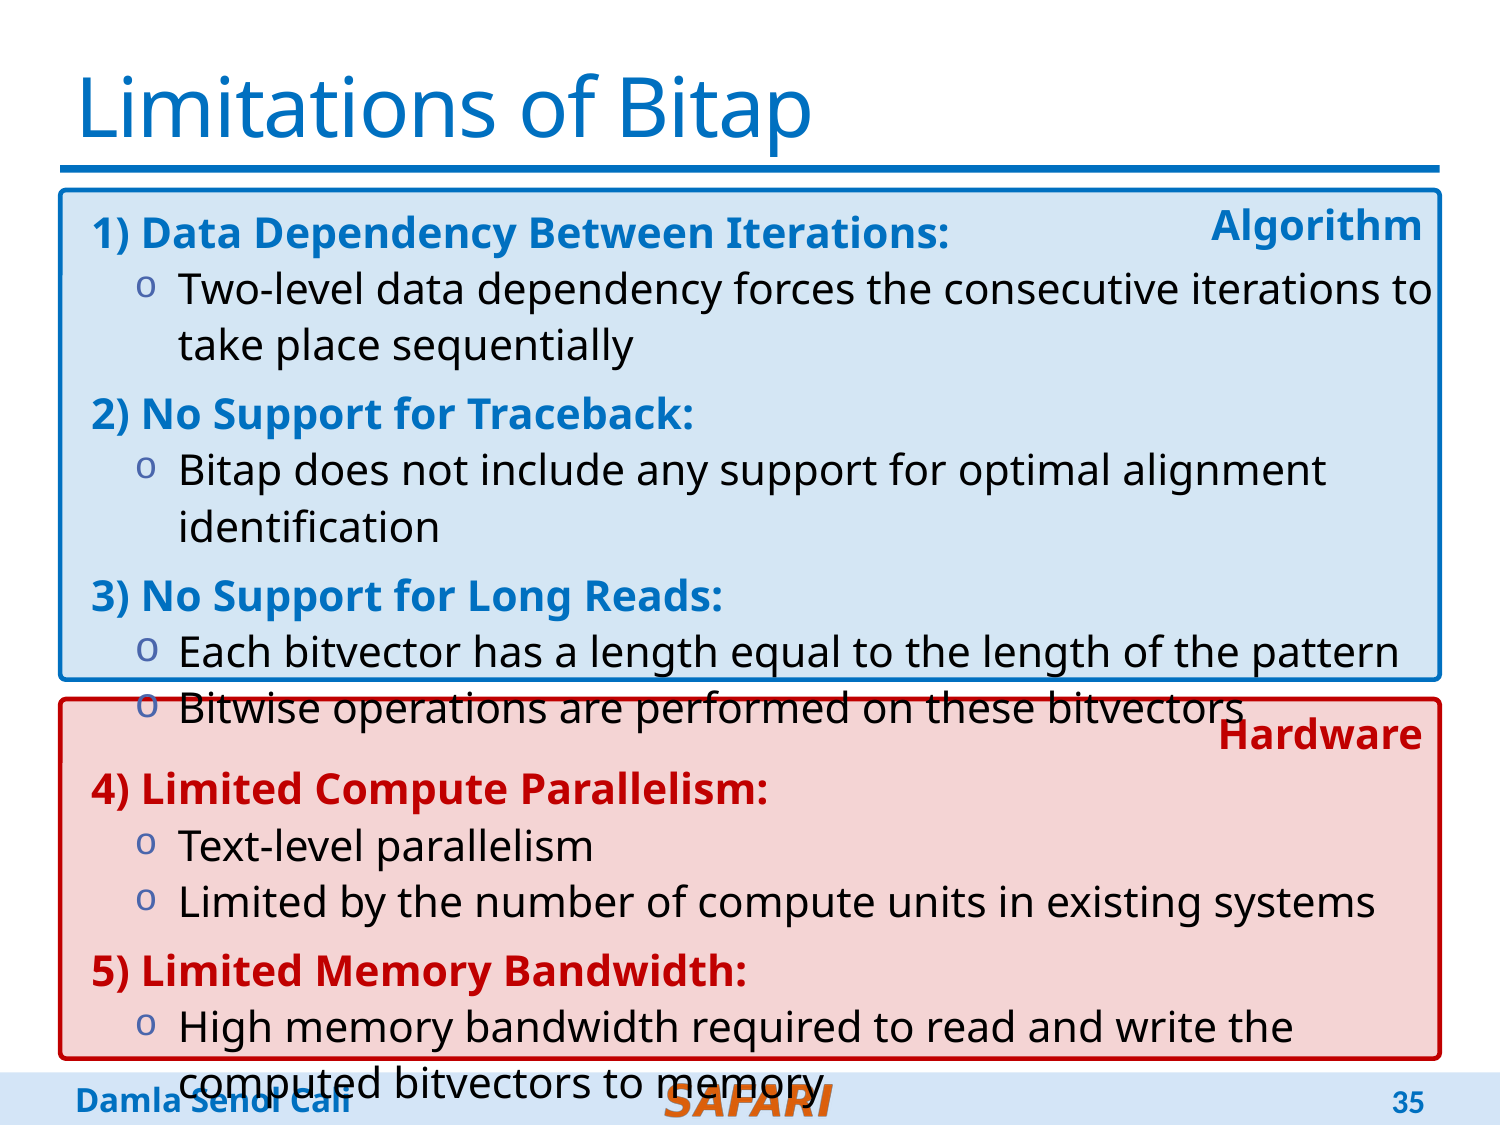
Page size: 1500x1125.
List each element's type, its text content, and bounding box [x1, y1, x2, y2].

picture [663, 1075, 837, 1125]
list Data Dependency Between Iterations: Two-level data dependency forces the consecutive iterations to take place sequentially No Support for Traceback: Bitap does not include any support for optimal alignment identification No Support for Long Reads: Each bitvector has a length equal to the length of the pattern Bitwise operations are performed on these bitvectors Limited Compute Parallelism: Text-level parallelism Limited by the number of compute units in existing systems Limited Memory Bandwidth: High memory bandwidth required to read and write the computed bitvectors to memory [60, 192, 1440, 1014]
text_box Hardware [58, 701, 1442, 1060]
text_box Algorithm [58, 188, 1442, 678]
title Limitations of Bitap [60, 42, 1440, 166]
slide_number 35 [1233, 1077, 1440, 1123]
